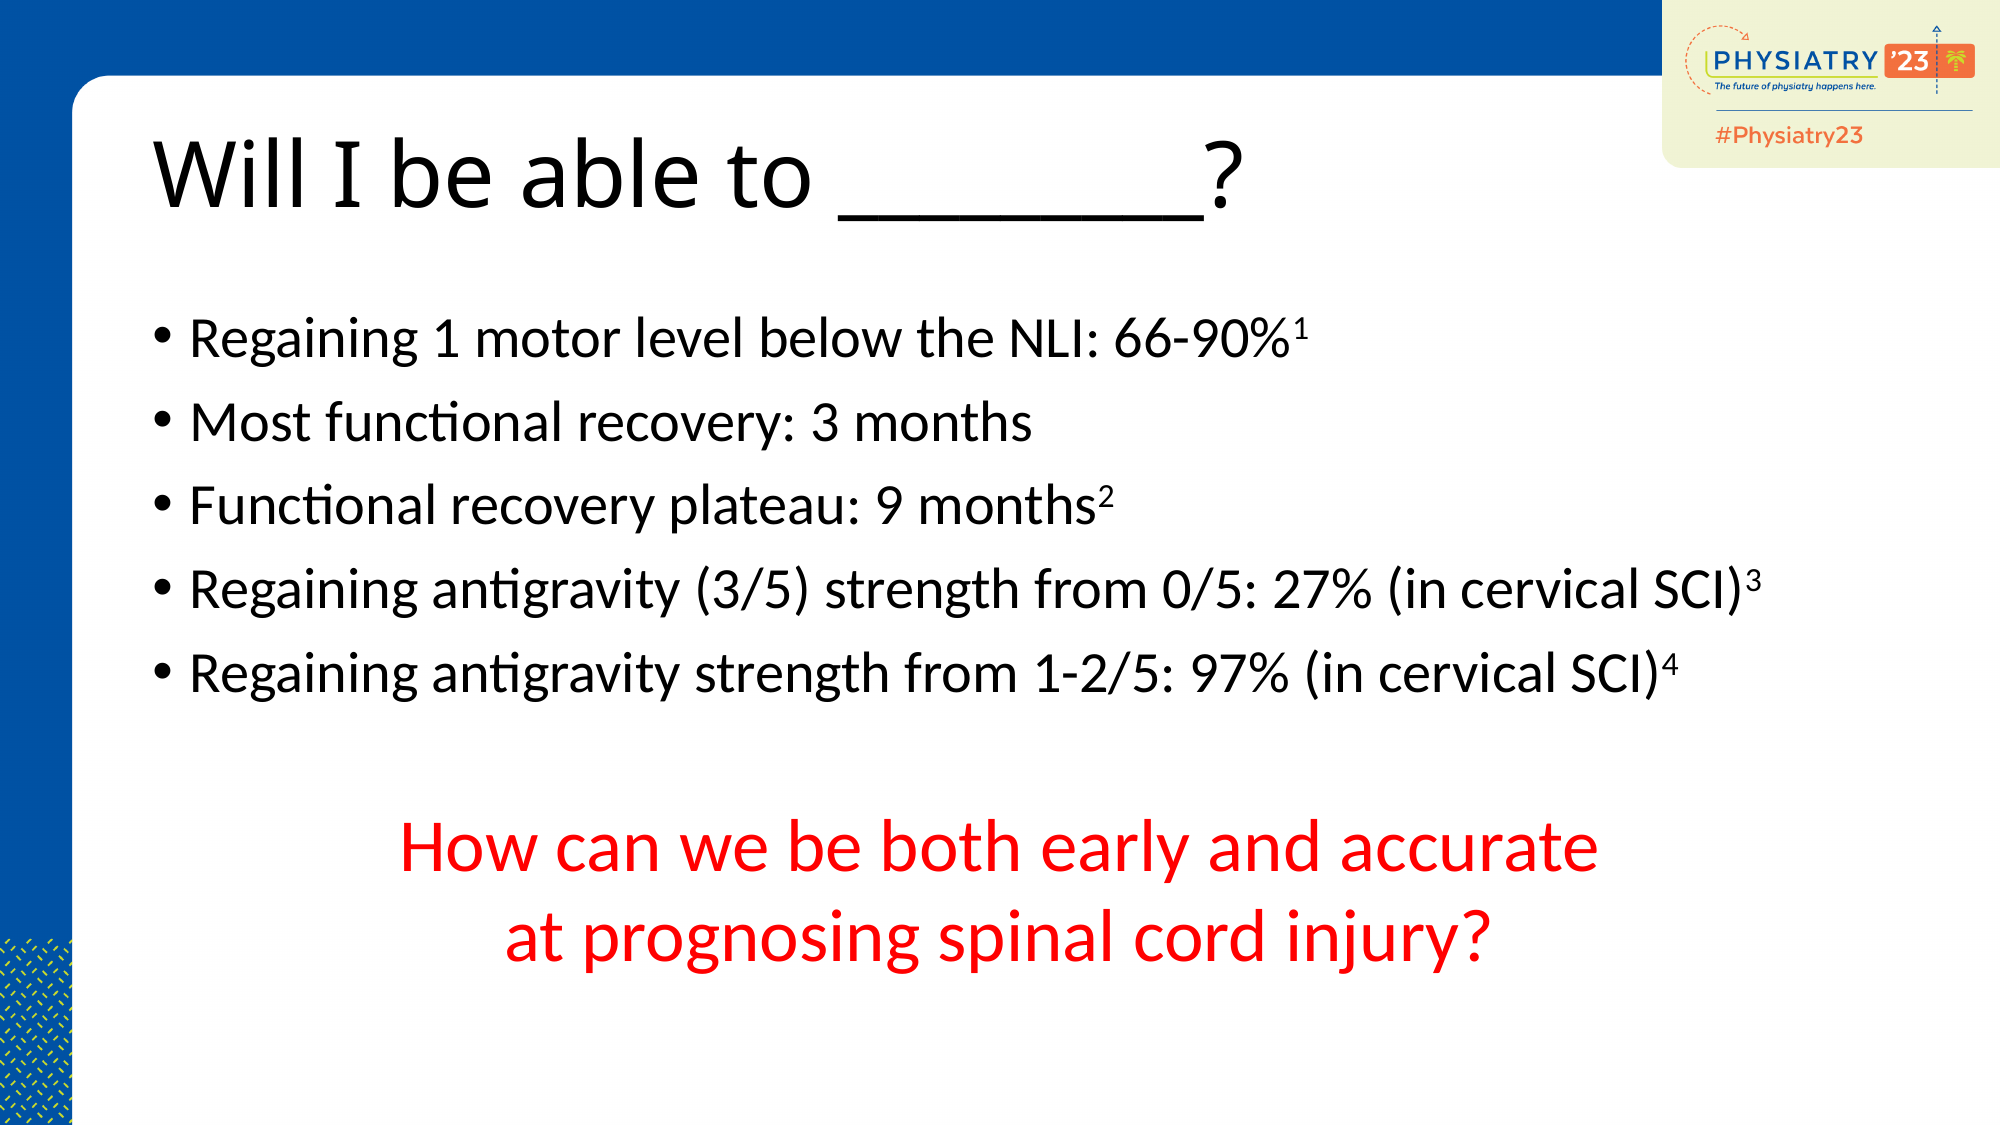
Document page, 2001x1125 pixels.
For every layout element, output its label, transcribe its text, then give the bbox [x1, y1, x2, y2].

list Regaining 1 motor level below the NLI: 66-90%1 Most functional recovery: 3 months Functional recovery plateau: 9 months2 Regaining antigravity (3/5) strength from 0/5: 27% (in cervical SCI)3 Regaining antigravity strength from 1-2/5: 97% (in cervical SCI)4 [137, 299, 1863, 1014]
title Will I be able to _________? [137, 77, 1661, 278]
text_box How can we be both early and accurate at prognosing spinal cord injury? [380, 789, 1620, 984]
picture [0, 0, 2000, 1125]
